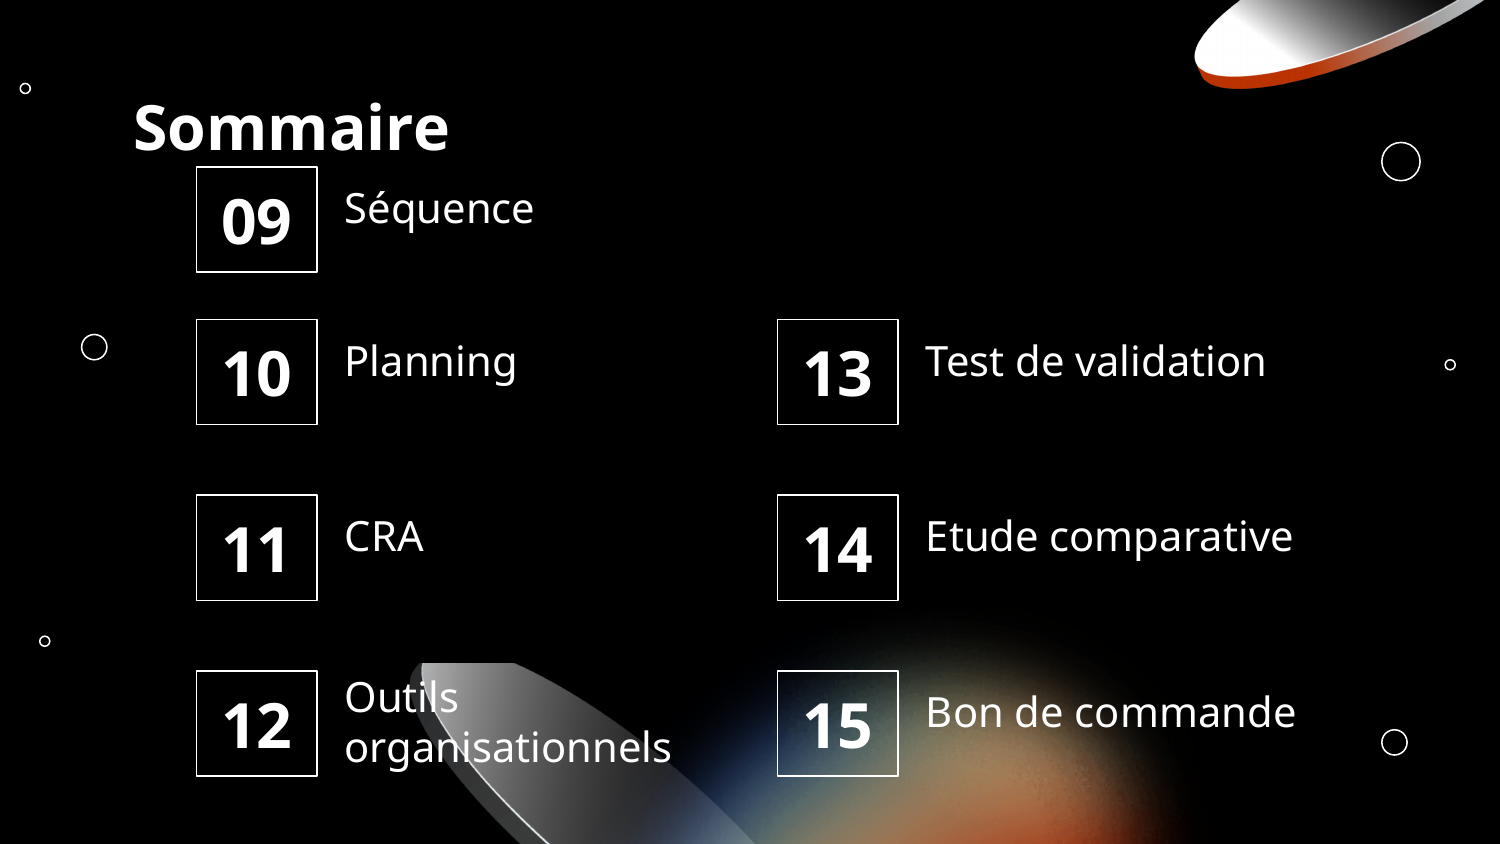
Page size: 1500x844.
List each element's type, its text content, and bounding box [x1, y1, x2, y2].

title 15 [777, 670, 899, 777]
title 09 [196, 166, 318, 273]
subtitle Bon de commande [910, 670, 1347, 777]
picture [1195, 0, 1500, 198]
picture [410, 606, 1209, 844]
title 12 [196, 670, 318, 777]
title 13 [777, 319, 899, 425]
subtitle Planning [329, 319, 709, 425]
title 11 [196, 494, 318, 601]
subtitle Séquence [329, 166, 709, 273]
title Sommaire [118, 72, 1298, 167]
title 10 [196, 319, 318, 425]
subtitle Outils organisationnels [329, 655, 741, 792]
title 14 [777, 494, 899, 601]
subtitle Etude comparative [910, 495, 1311, 601]
subtitle Test de validation [910, 319, 1311, 425]
subtitle CRA [329, 495, 709, 601]
